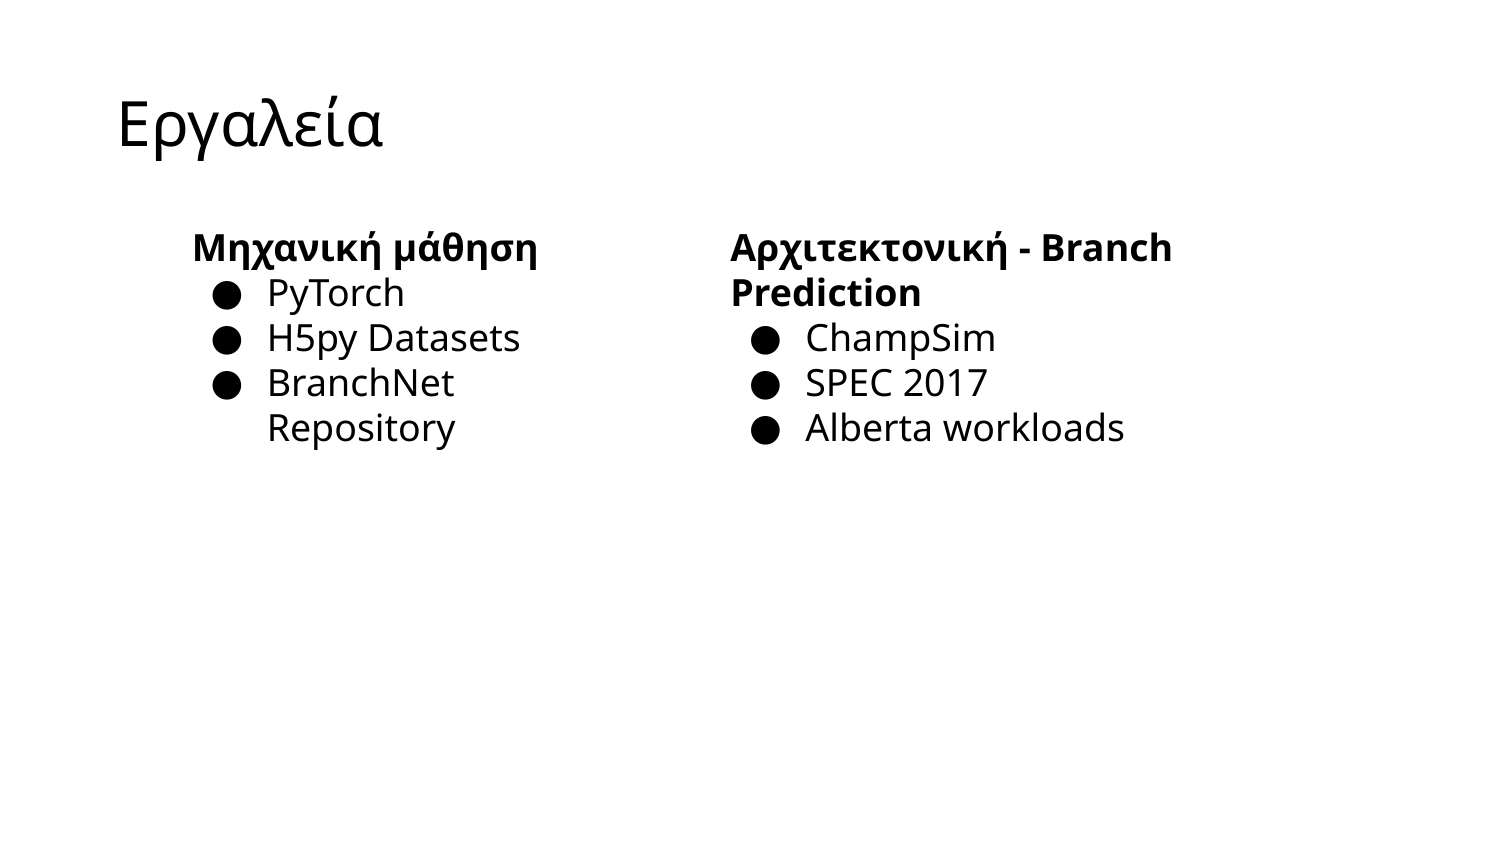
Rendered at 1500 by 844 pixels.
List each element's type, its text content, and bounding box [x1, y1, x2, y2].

text_box Αρχιτεκτονική - Branch Prediction ChampSim SPEC 2017 Alberta workloads [715, 208, 1356, 464]
text_box Μηχανική μάθηση PyTorch H5py Datasets BranchNet Repository [176, 208, 627, 464]
title Εργαλεία [101, 2, 1158, 174]
